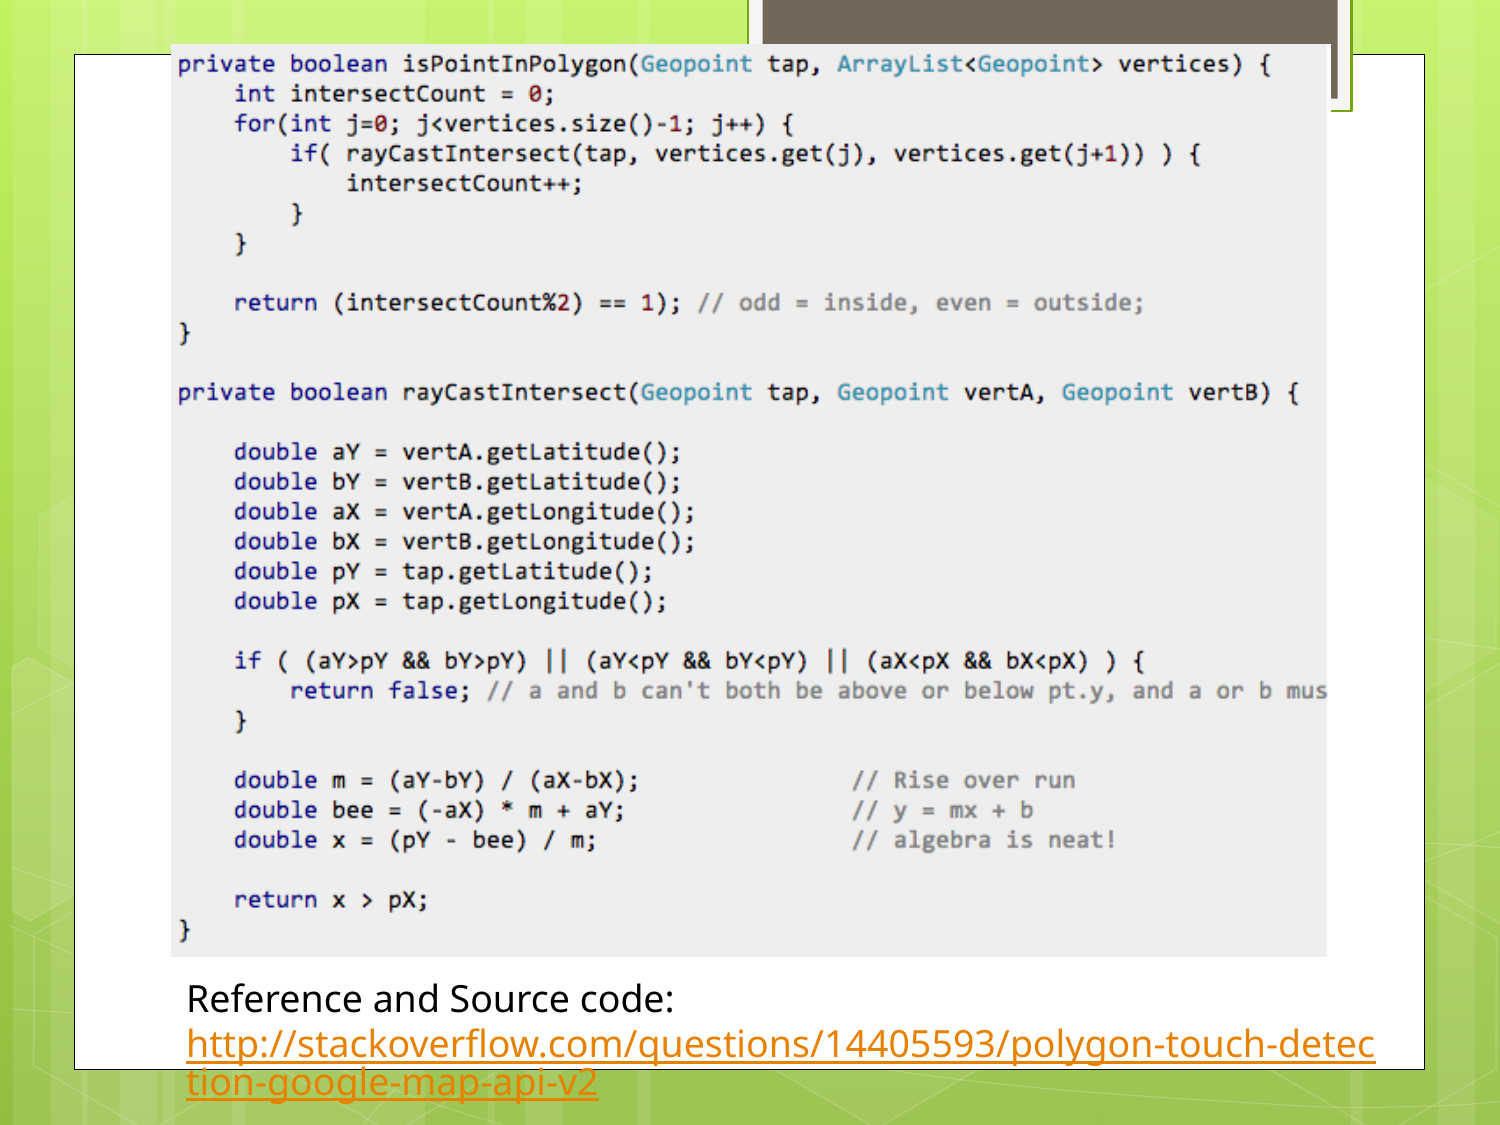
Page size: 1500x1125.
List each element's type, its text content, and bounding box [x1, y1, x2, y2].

picture [170, 44, 1332, 958]
text_box Reference and Source code: http://stackoverflow.com/questions/14405593/polygon-touch-detection-google-map-api-v2 [171, 967, 1399, 1124]
